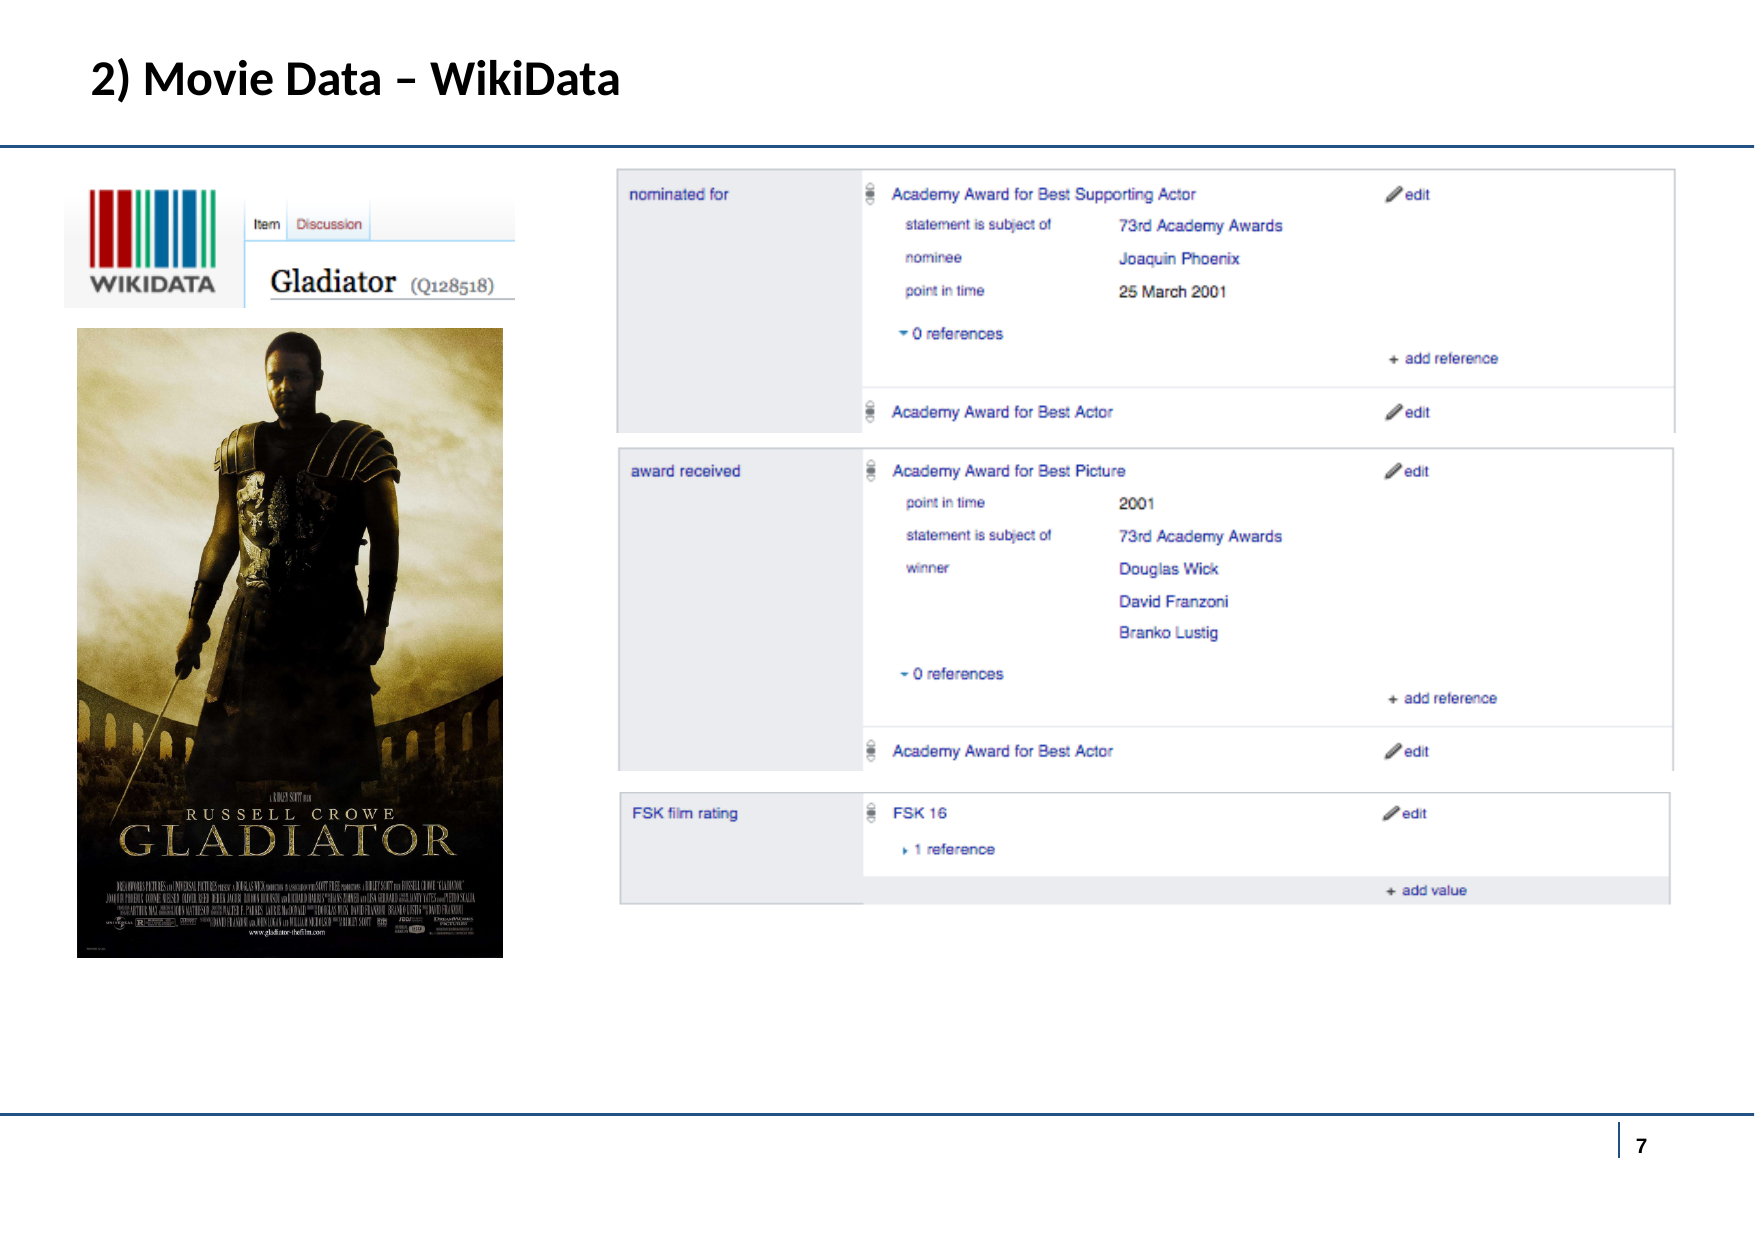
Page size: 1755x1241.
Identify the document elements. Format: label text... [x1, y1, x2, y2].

picture [594, 791, 1678, 908]
slide_number 7 [1631, 1132, 1699, 1158]
picture [76, 328, 503, 958]
picture [64, 157, 515, 308]
list 2) Movie Data – WikiData [90, 45, 1665, 106]
picture [601, 434, 1690, 771]
picture [589, 155, 1690, 433]
